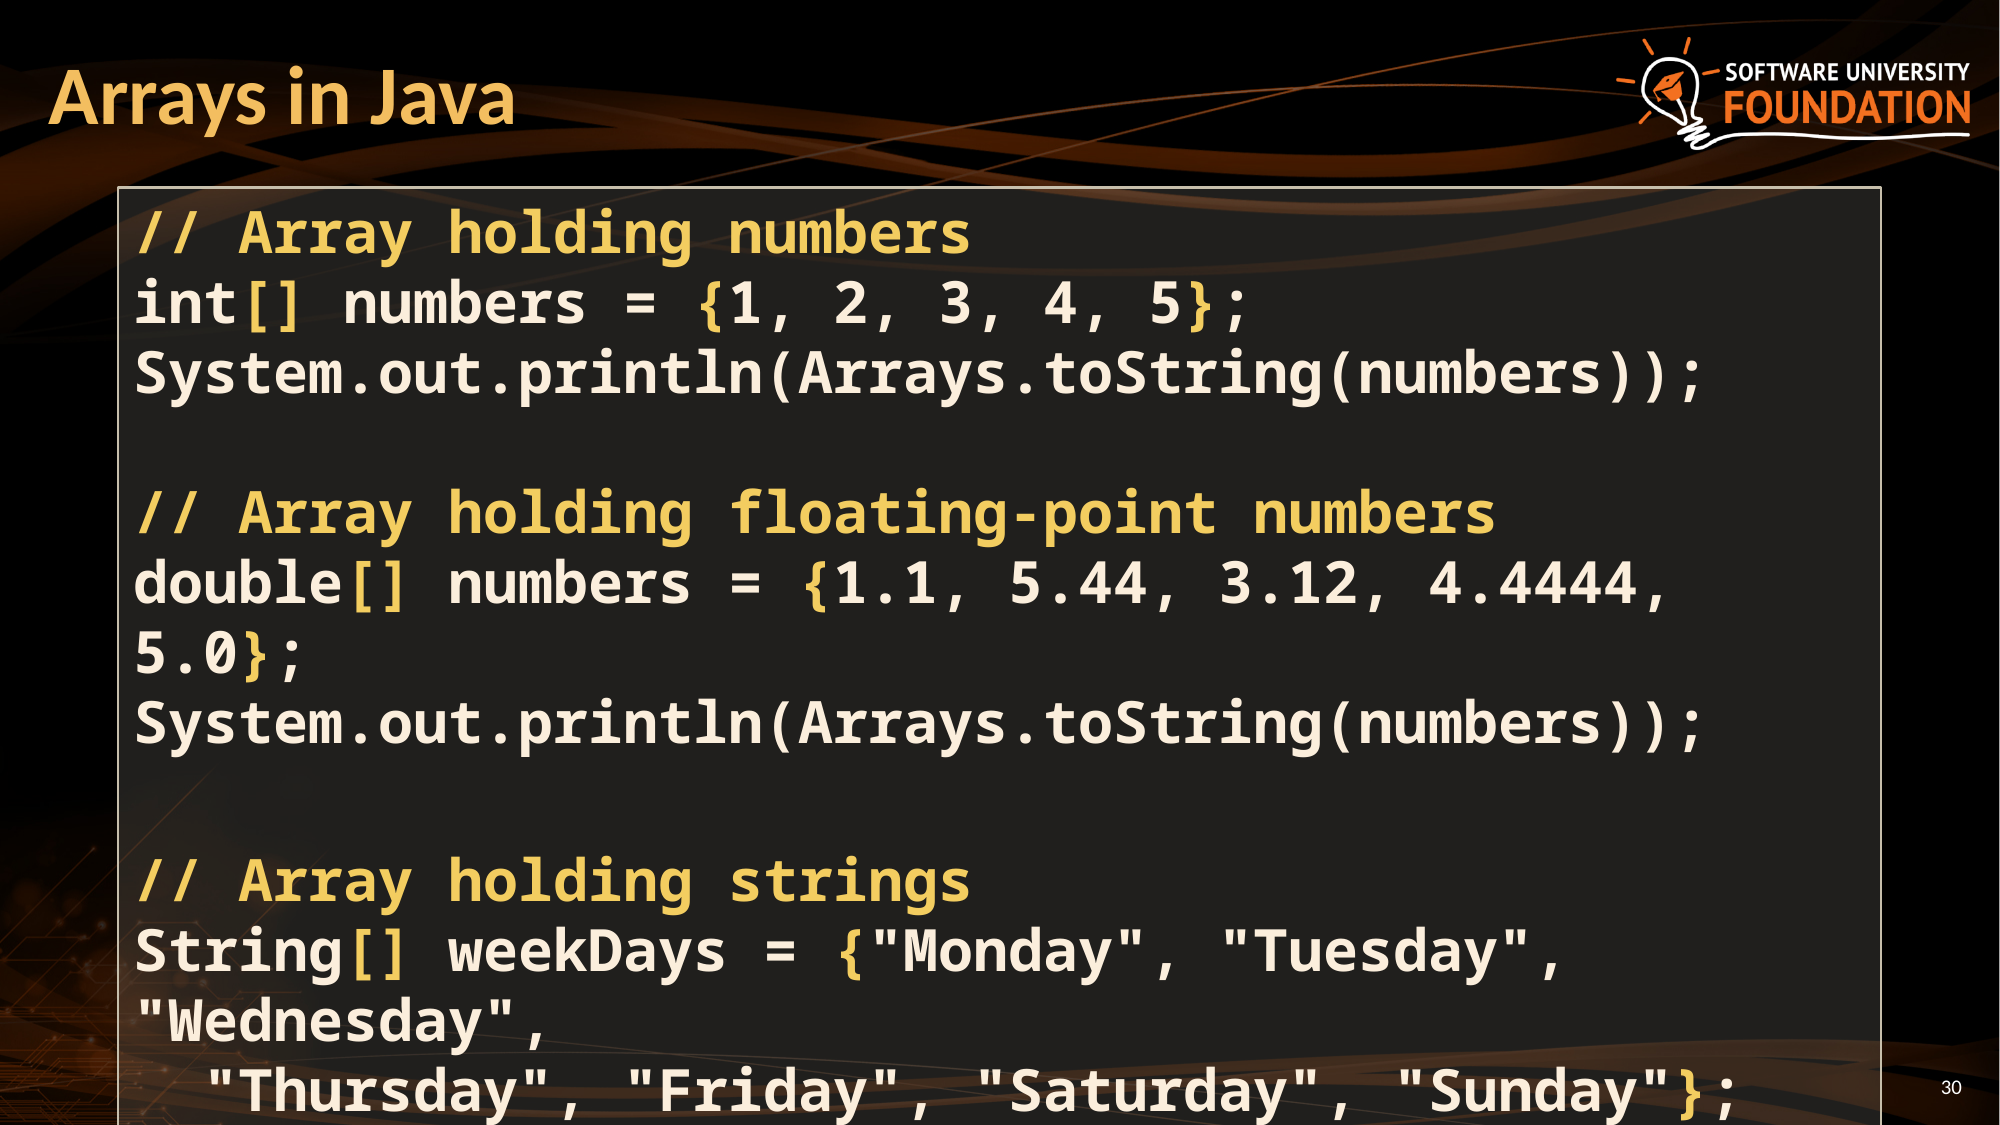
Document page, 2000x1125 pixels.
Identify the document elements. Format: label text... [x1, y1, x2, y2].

text_box // Array holding numbers int[] numbers = {1, 2, 3, 4, 5}; System.out.println(Arrays.toString(numbers)); // Array holding floating-point numbers double[] numbers = {1.1, 5.44, 3.12, 4.4444, 5.0}; System.out.println(Arrays.toString(numbers)); // Array holding strings String[] weekDays = {"Monday", "Tuesday", "Wednesday", "Thursday", "Friday", "Saturday", "Sunday"}; [118, 187, 1881, 1125]
picture [0, 0, 2000, 1125]
slide_number 30 [1897, 1070, 1968, 1103]
title Arrays in Java [30, 6, 1602, 189]
